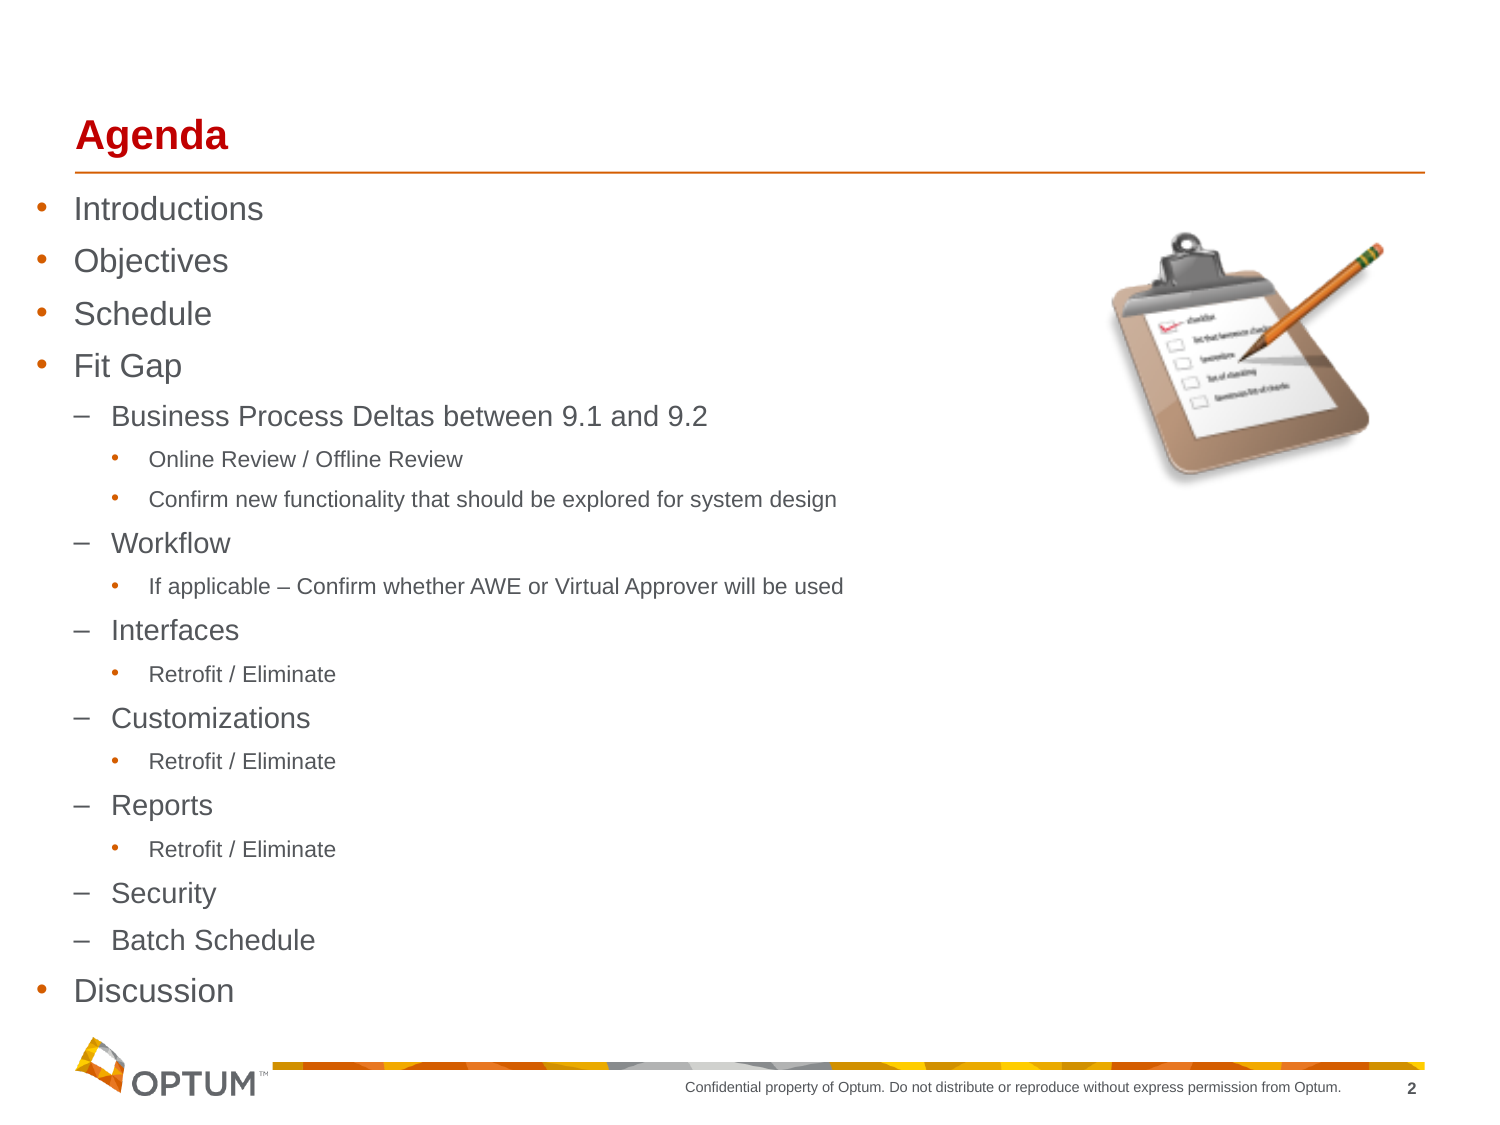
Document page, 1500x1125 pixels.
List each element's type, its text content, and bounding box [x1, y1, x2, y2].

title Agenda [75, 31, 1425, 158]
picture [1096, 198, 1398, 500]
list Introductions Objectives Schedule Fit Gap Business Process Deltas between 9.1 and 9.2 Online Review / Offline Review Confirm new functionality that should be explored for system design Workflow If applicable – Confirm whether AWE or Virtual Approver will be used Interfaces Retrofit / Eliminate Customizations Retrofit / Eliminate Reports Retrofit / Eliminate Security Batch Schedule Discussion [36, 187, 1461, 1108]
